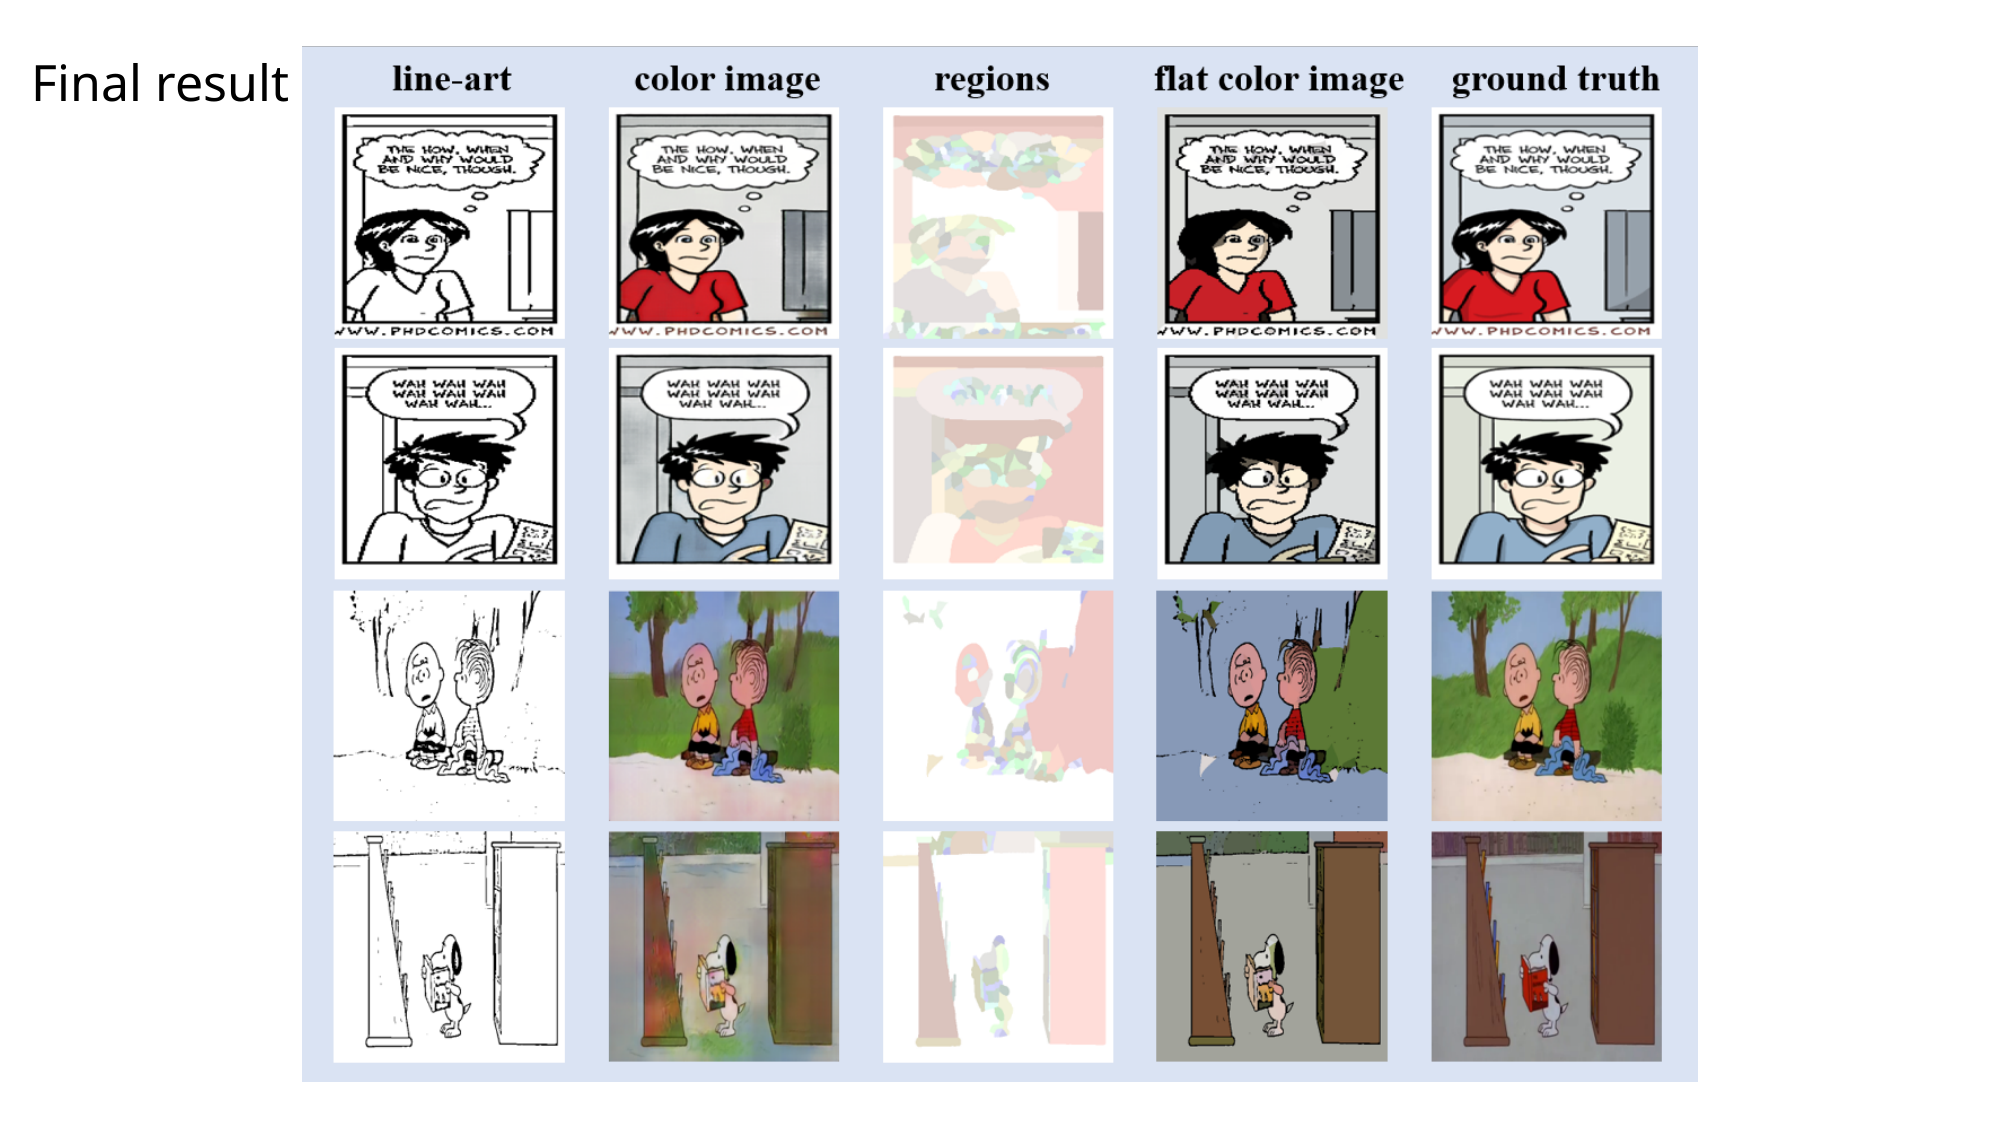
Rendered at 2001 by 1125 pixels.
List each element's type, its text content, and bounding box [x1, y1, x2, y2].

text_box Final result [17, 43, 302, 119]
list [302, 43, 1698, 1082]
